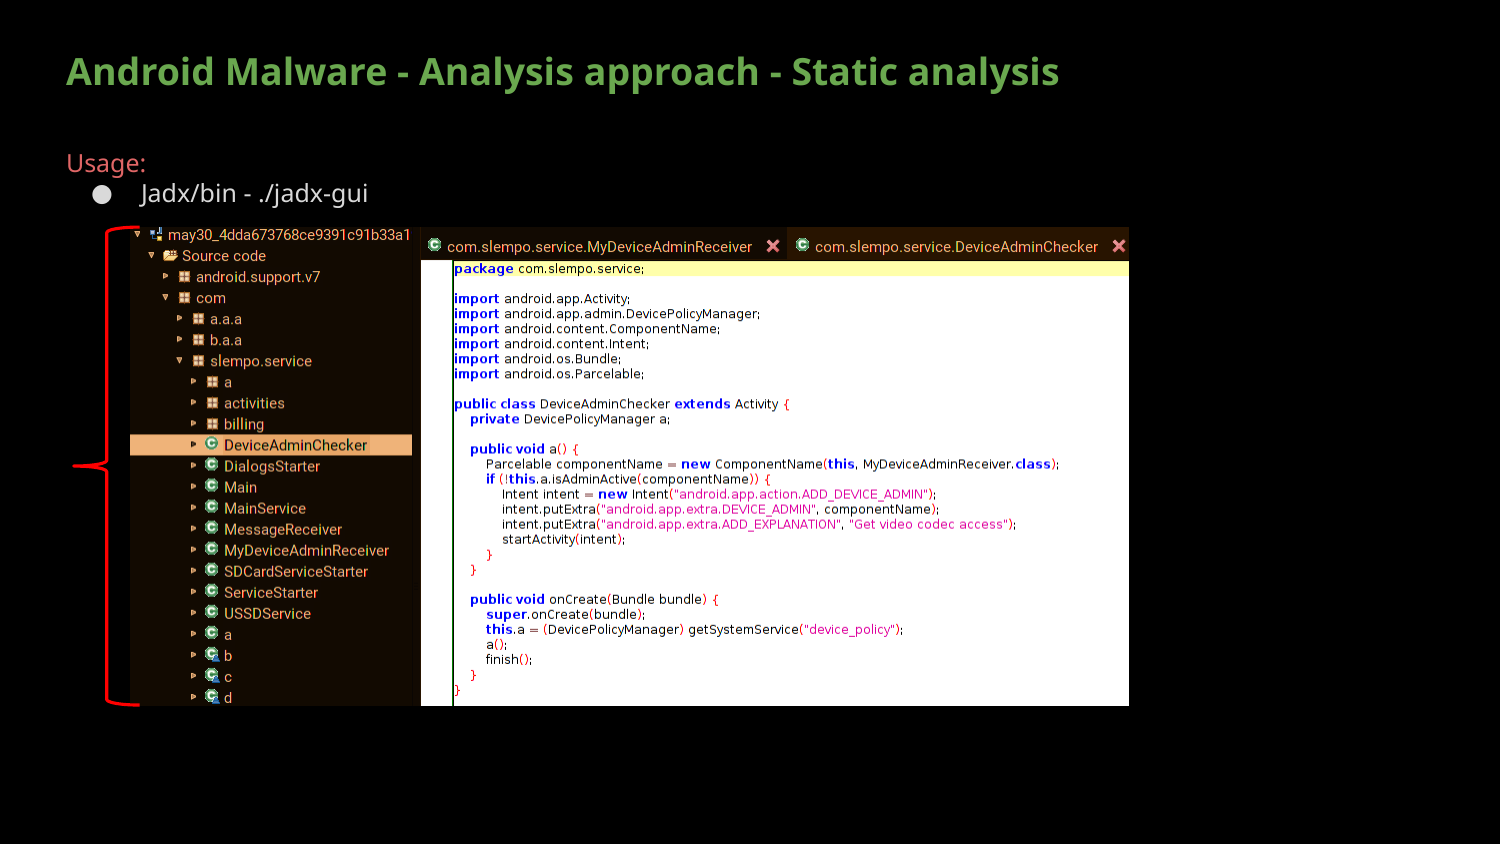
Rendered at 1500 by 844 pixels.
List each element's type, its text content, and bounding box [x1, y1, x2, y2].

picture [129, 226, 1130, 706]
text_box Android Malware - Analysis approach - Static analysis [51, 33, 1346, 117]
text_box Usage: Jadx/bin - ./jadx-gui [51, 132, 1062, 463]
text_box [73, 227, 127, 705]
